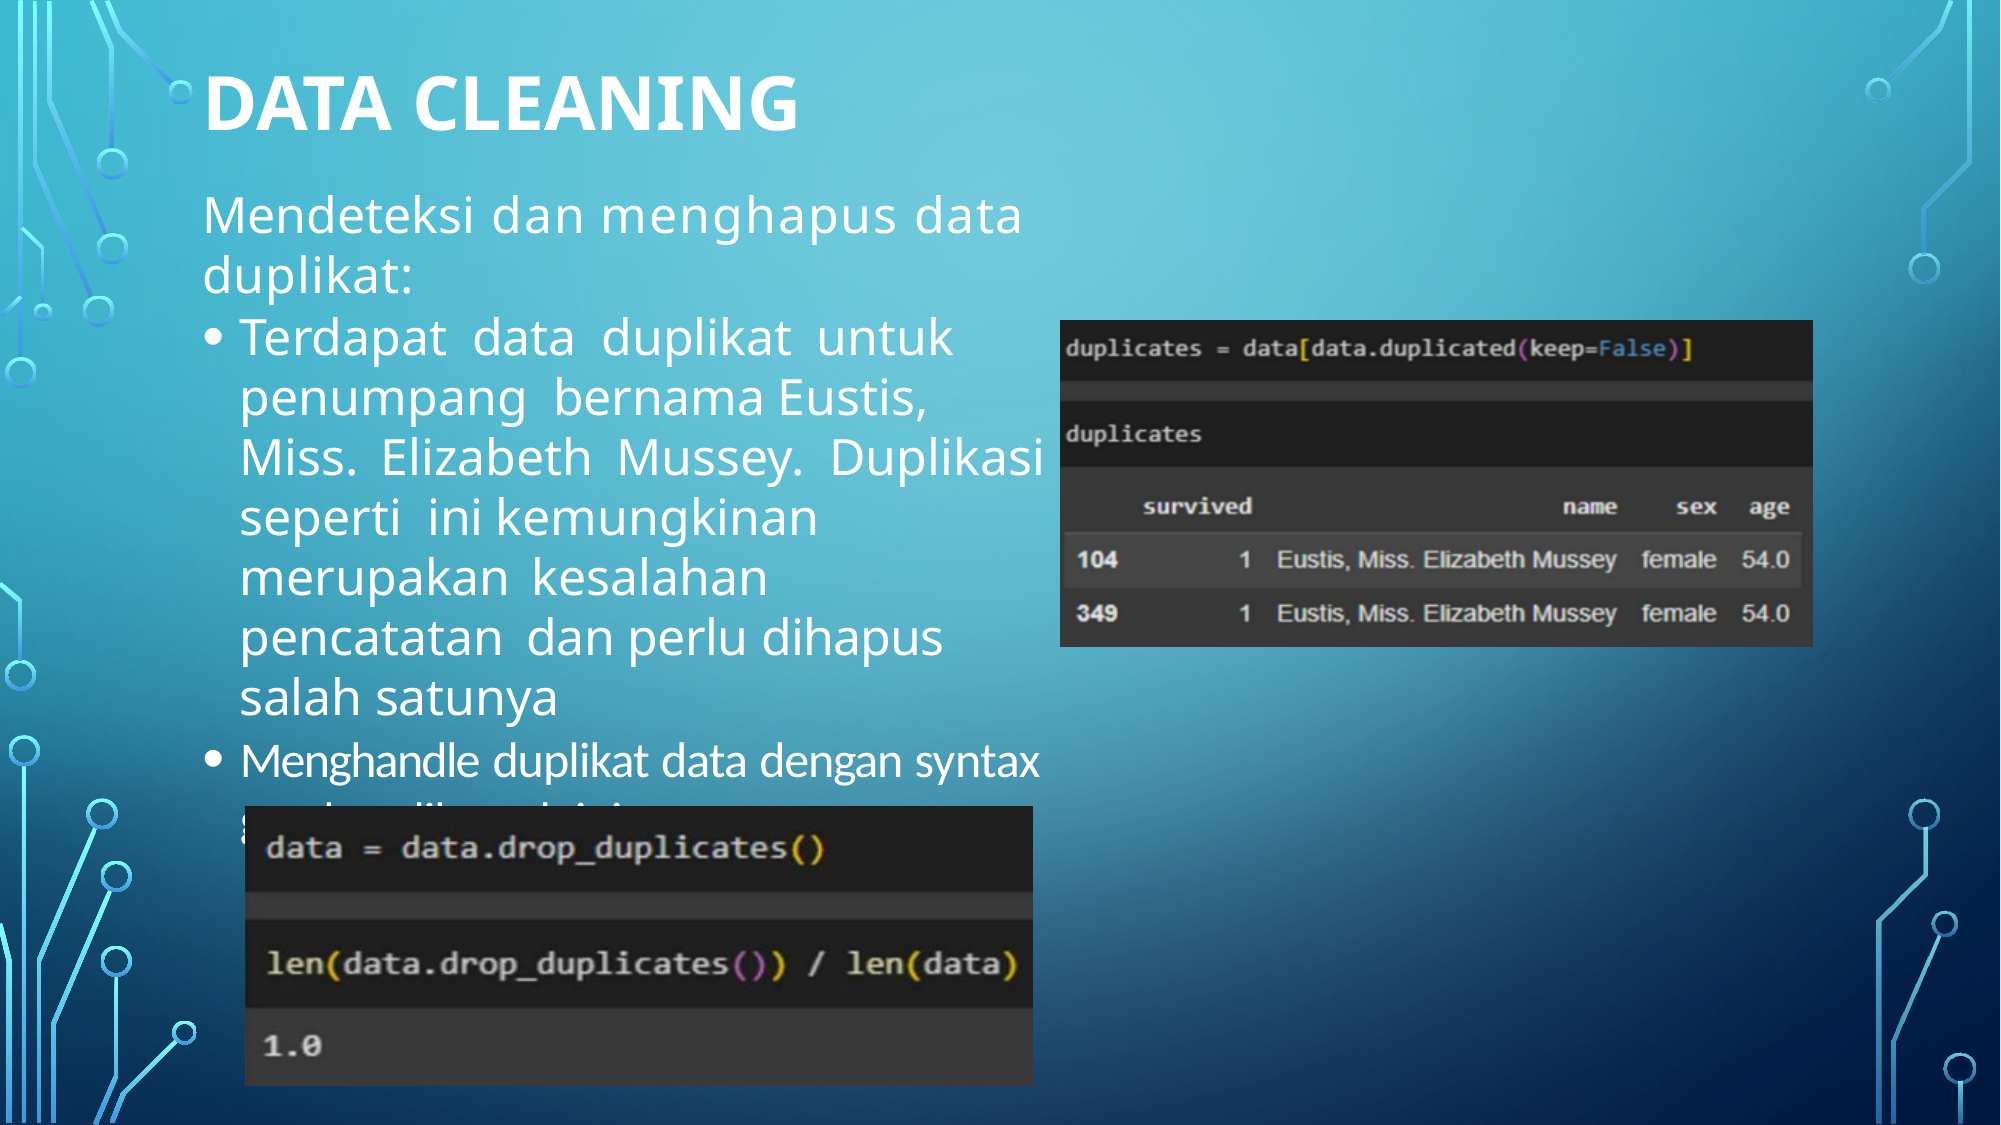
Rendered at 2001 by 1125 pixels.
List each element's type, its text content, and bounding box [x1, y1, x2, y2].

list Mendeteksi dan menghapus data duplikat: Terdapat data duplikat untuk penumpang bernama Eustis, Miss. Elizabeth Mussey. Duplikasi seperti ini kemungkinan merupakan kesalahan pencatatan dan perlu dihapus salah satunya Menghandle duplikat data dengan syntax gambar dibawah ini [187, 176, 1061, 1086]
picture [244, 806, 1033, 1086]
title Data cleaning [187, 0, 1813, 228]
picture [1060, 320, 1813, 647]
